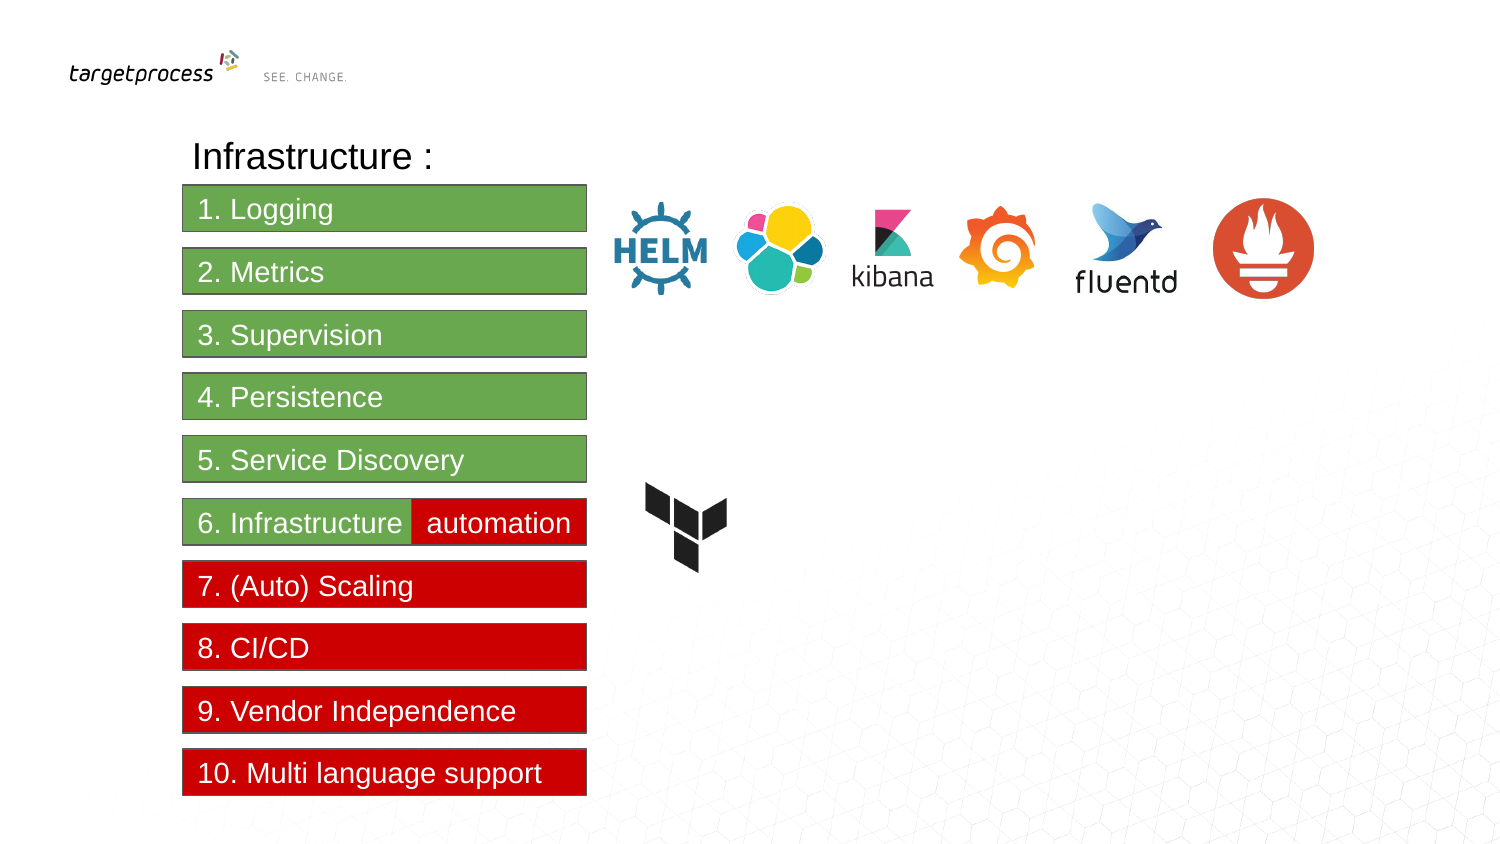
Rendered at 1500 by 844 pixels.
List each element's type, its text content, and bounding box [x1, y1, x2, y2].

text_box Infrastructure : [176, 117, 962, 223]
text_box 10. Multi language support [182, 748, 587, 796]
text_box 6. Infrastructure [182, 498, 411, 545]
text_box 1. Logging [182, 185, 587, 232]
text_box 2. Metrics [182, 247, 587, 295]
picture [0, 0, 1500, 844]
text_box automation [411, 498, 587, 545]
text_box 8. CI/CD [182, 623, 587, 671]
text_box 9. Vendor Independence [182, 686, 587, 733]
text_box 3. Supervision [182, 310, 587, 357]
text_box 5. Service Discovery [182, 435, 587, 483]
text_box 4. Persistence [182, 373, 587, 420]
text_box 7. (Auto) Scaling [182, 561, 587, 608]
